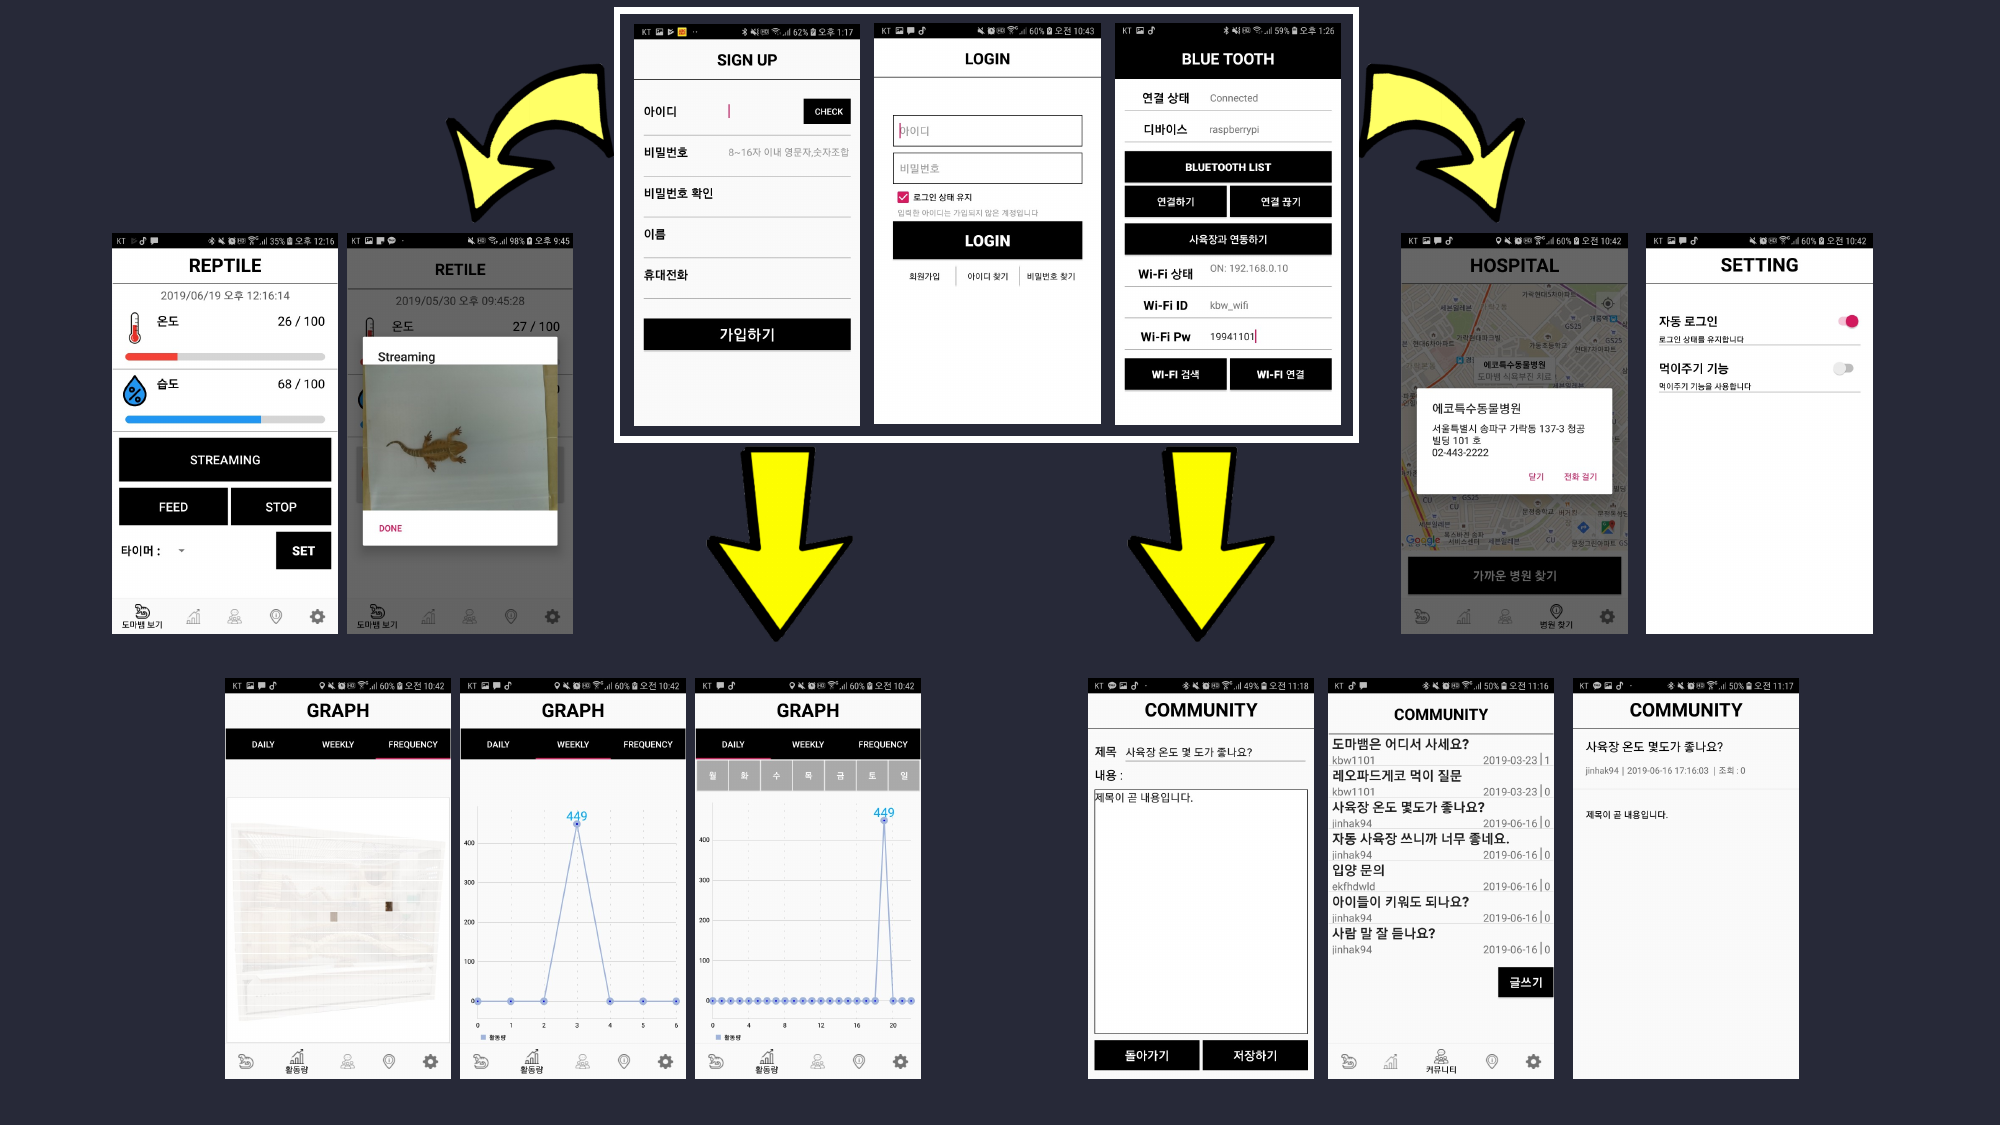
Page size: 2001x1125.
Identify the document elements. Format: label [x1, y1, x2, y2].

picture [224, 678, 451, 1079]
picture [1573, 678, 1799, 1079]
picture [1088, 678, 1314, 1079]
picture [1328, 678, 1554, 1079]
picture [695, 678, 921, 1079]
picture [112, 233, 338, 634]
picture [1102, 447, 1299, 642]
picture [634, 24, 860, 426]
picture [874, 23, 1101, 424]
picture [460, 678, 686, 1079]
picture [1115, 11, 1628, 634]
text_box [616, 9, 1357, 440]
picture [1646, 233, 1873, 634]
picture [347, 11, 631, 634]
picture [681, 447, 878, 642]
